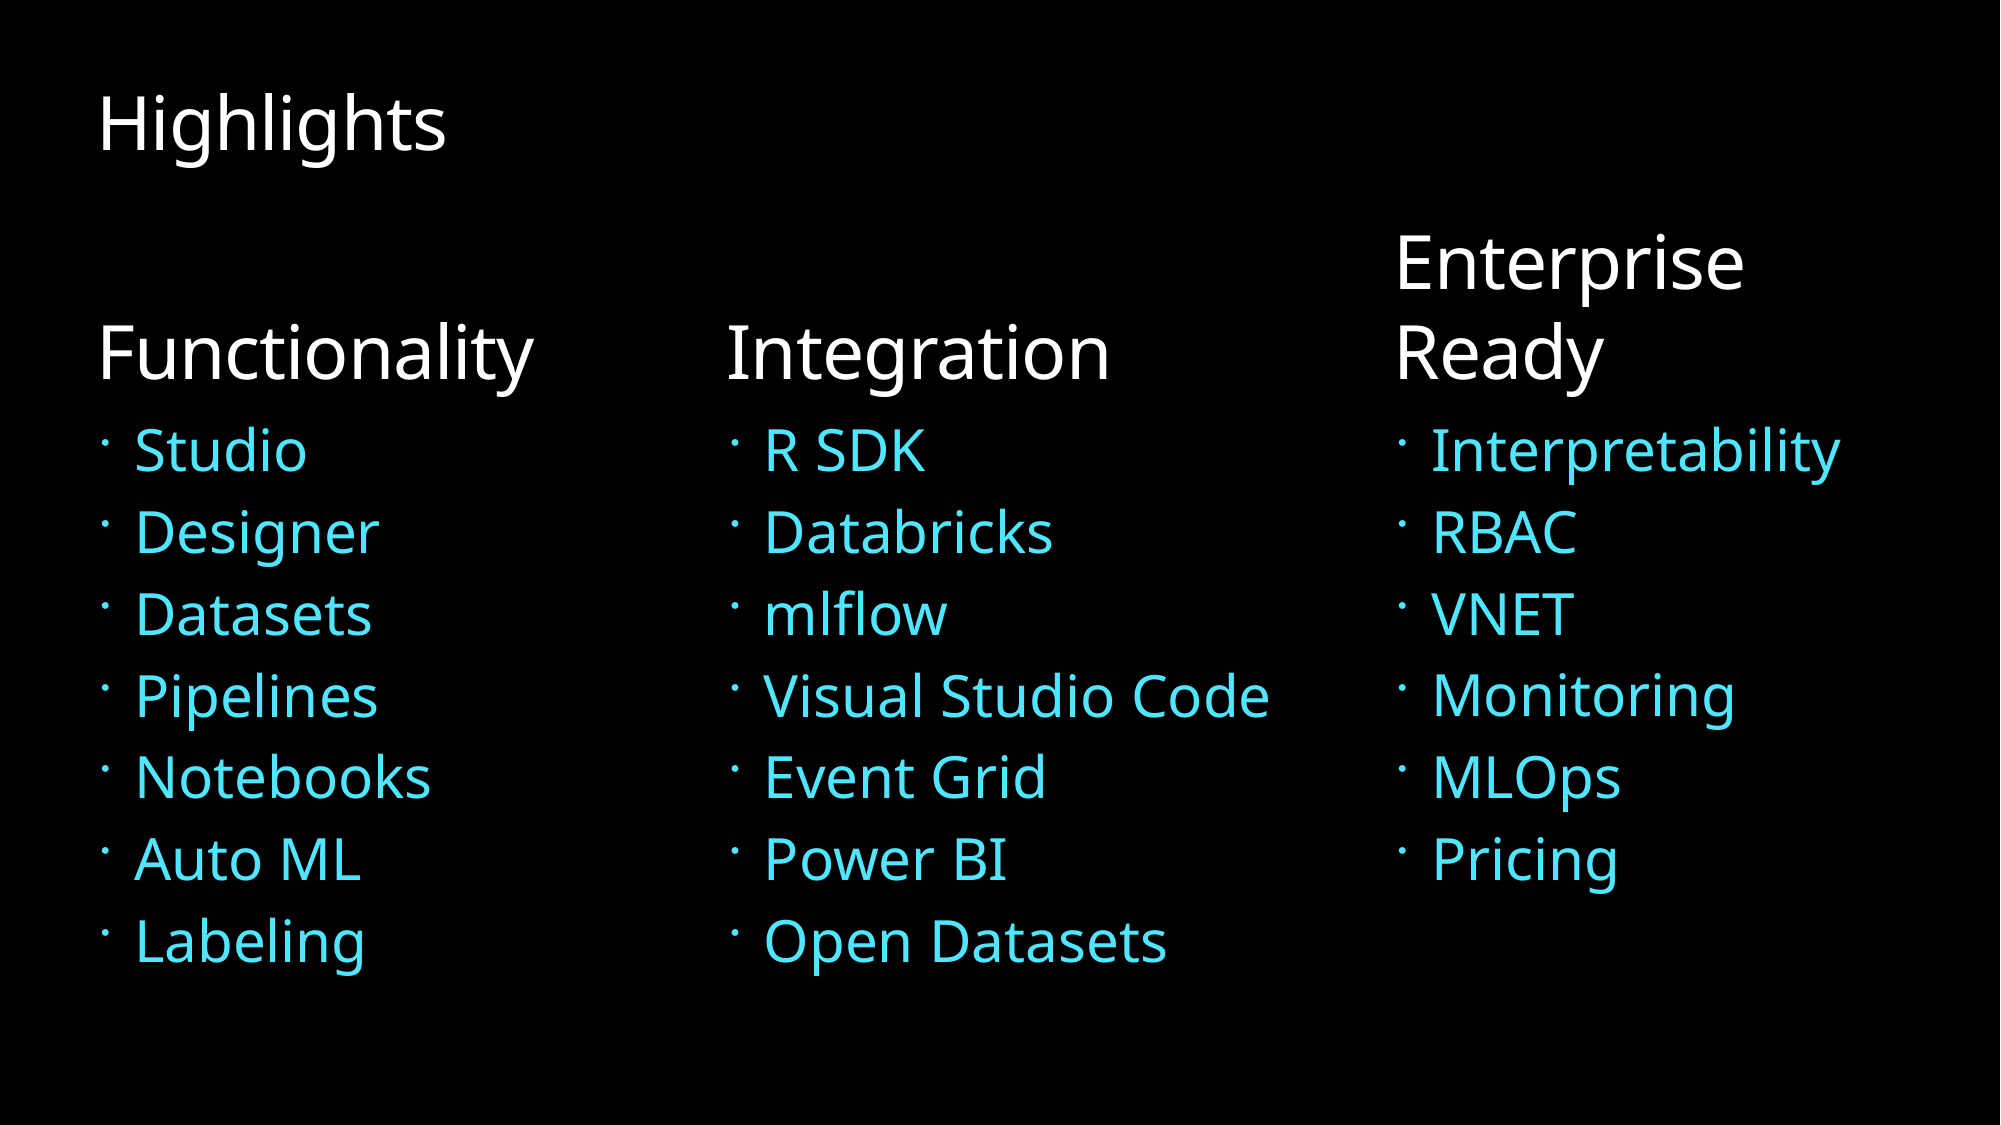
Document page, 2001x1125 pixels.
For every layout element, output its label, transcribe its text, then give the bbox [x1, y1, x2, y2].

text_box Highlights [96, 75, 1904, 166]
text_box Interpretability RBAC VNET Monitoring MLOps Pricing [1393, 413, 1978, 892]
text_box R SDK Databricks mlflow Visual Studio Code Event Grid Power BI Open Datasets [726, 413, 1311, 974]
text_box Integration [726, 304, 1297, 395]
text_box Enterprise Ready [1393, 214, 1964, 395]
title Functionality [96, 303, 667, 395]
list Studio Designer Datasets Pipelines Notebooks Auto ML Labeling [96, 413, 681, 994]
